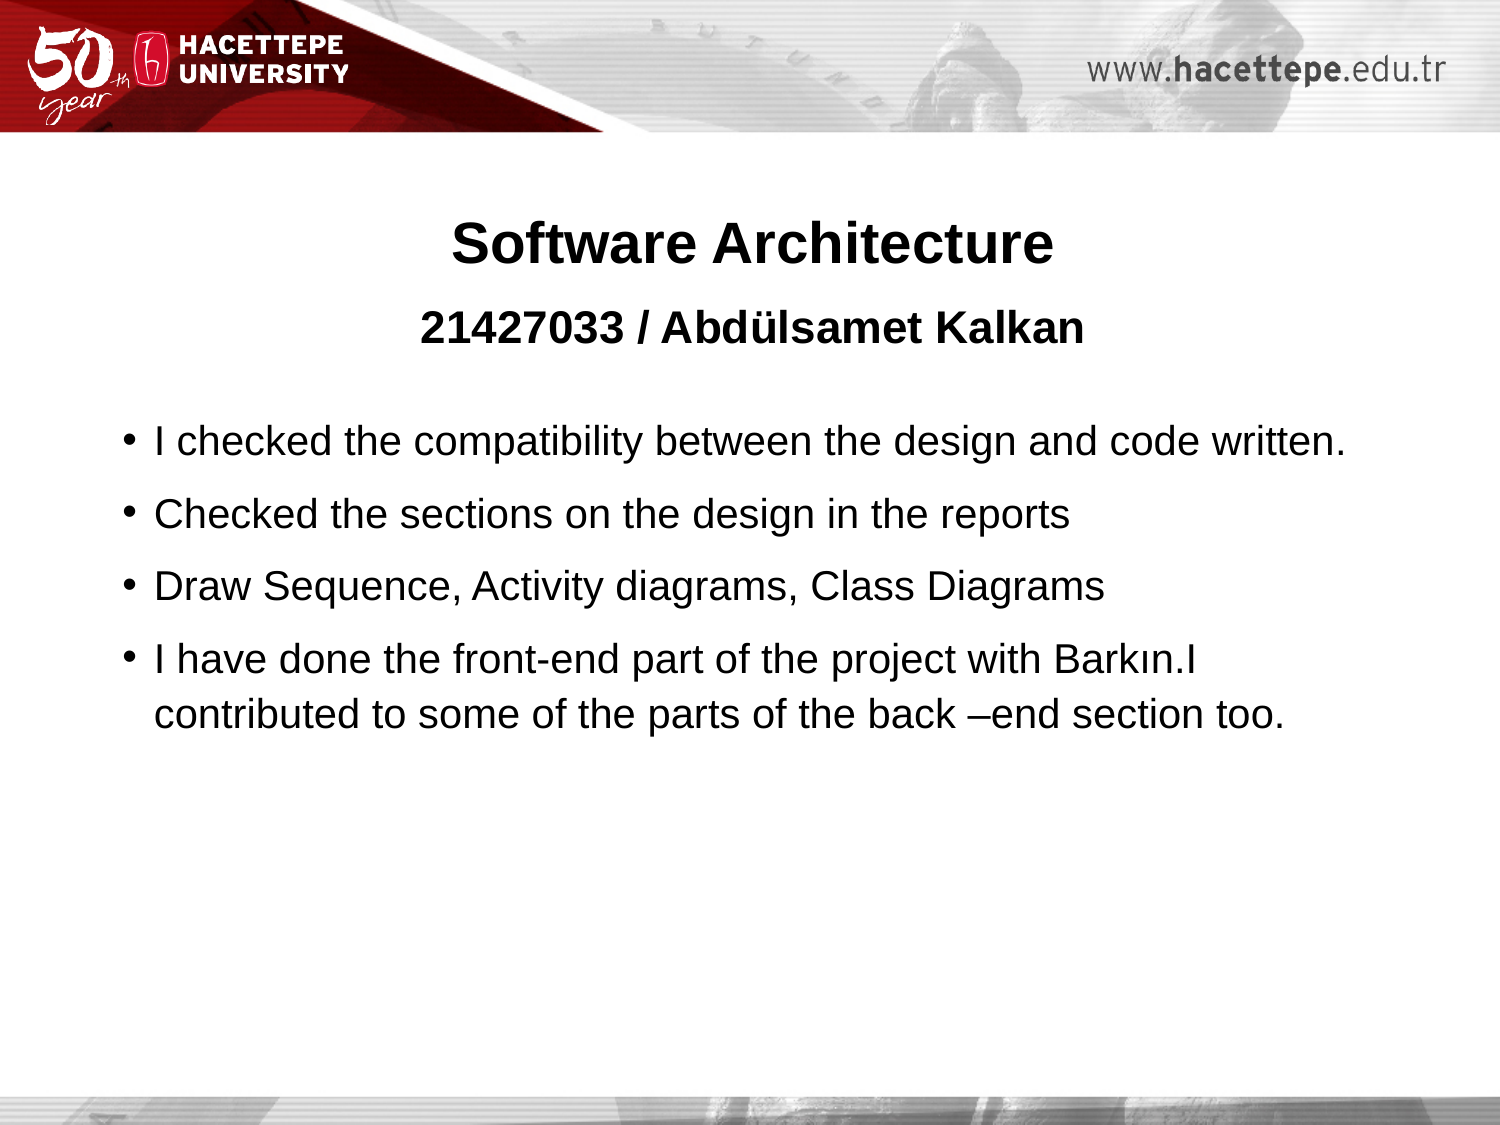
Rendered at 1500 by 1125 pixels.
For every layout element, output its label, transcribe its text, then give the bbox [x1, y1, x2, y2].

text_box I checked the compatibility between the design and code written. Checked the sections on the design in the reports Draw Sequence, Activity diagrams, Class Diagrams I have done the front-end part of the project with Barkın.I contributed to some of the parts of the back –end section too. [107, 401, 1393, 811]
text_box Software Architecture 21427033 / Abdülsamet Kalkan [65, 190, 1442, 361]
picture [0, 0, 1500, 1125]
